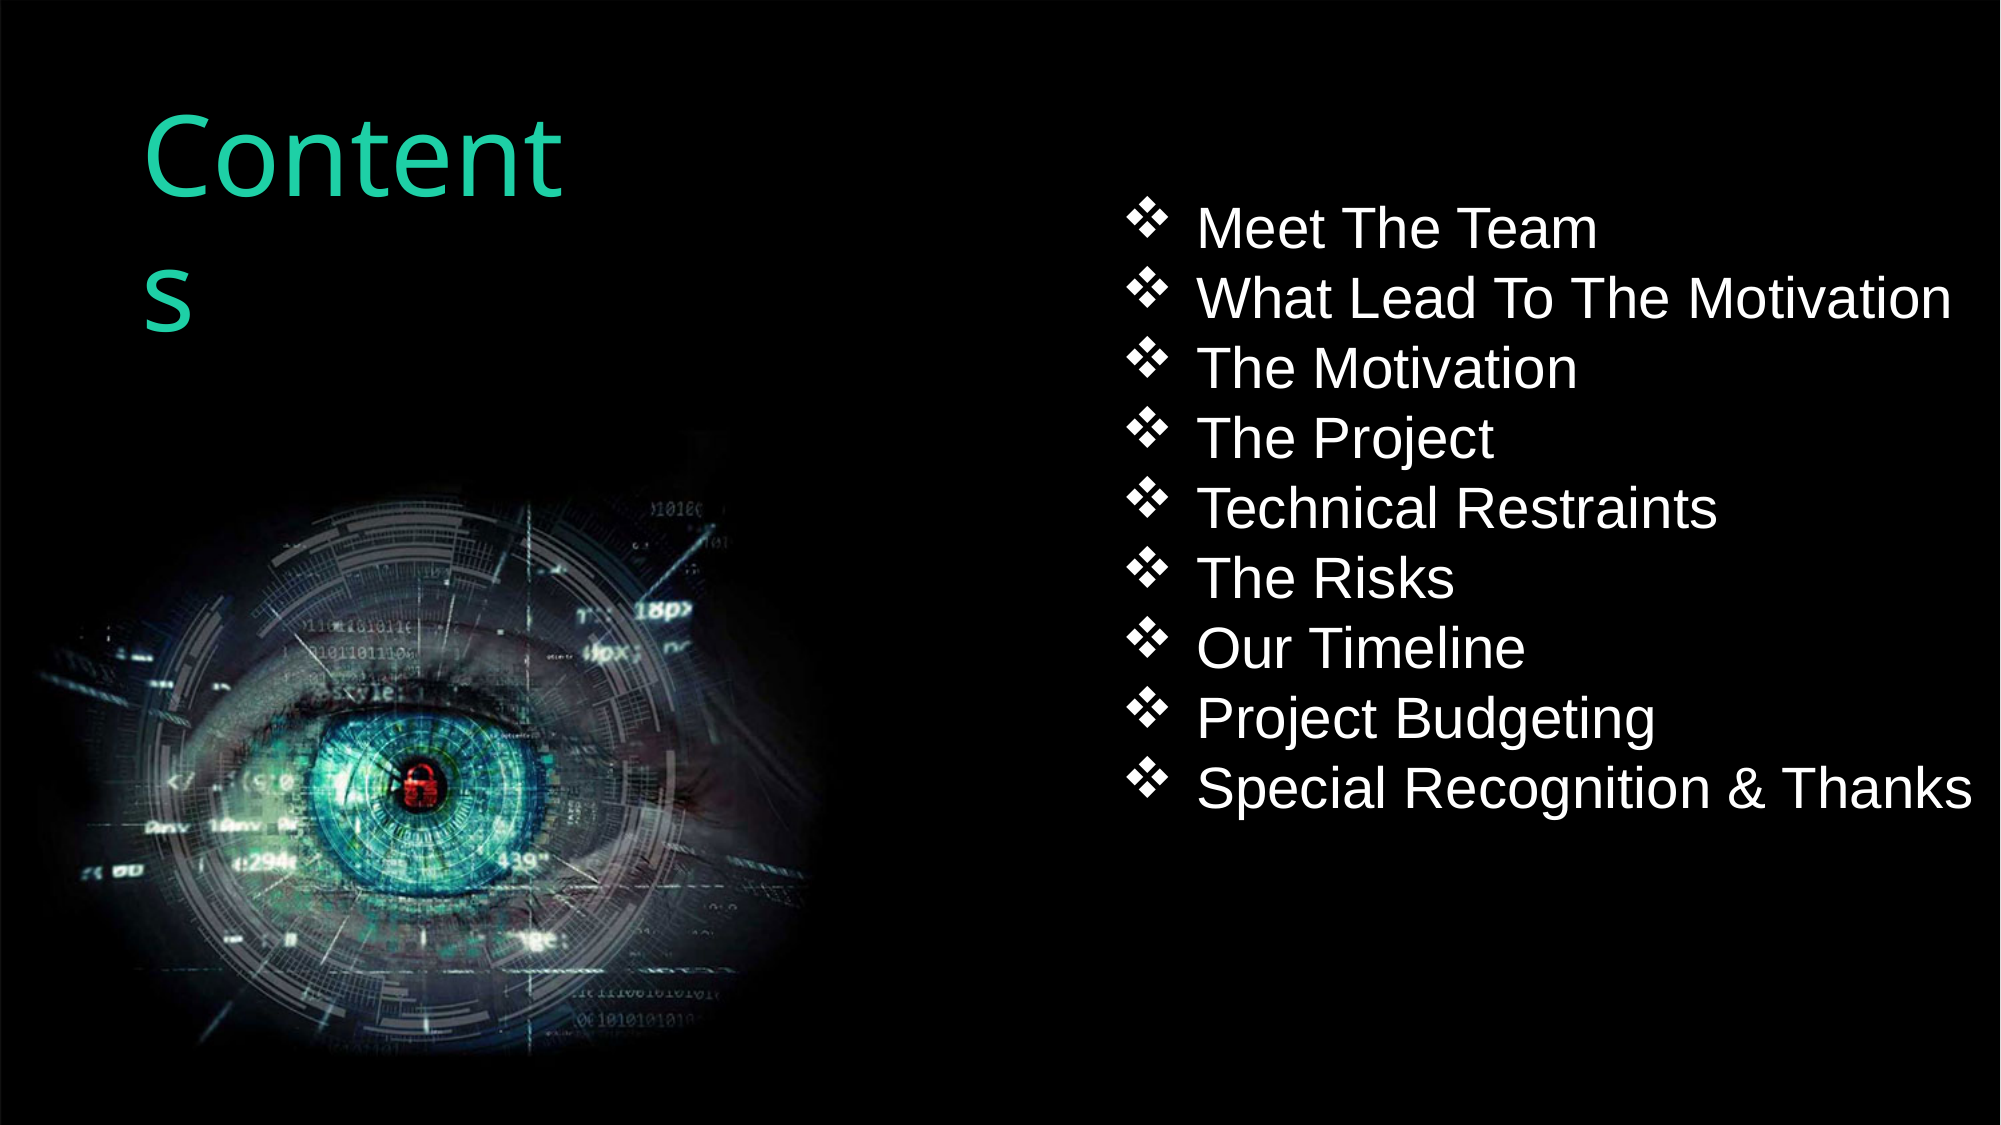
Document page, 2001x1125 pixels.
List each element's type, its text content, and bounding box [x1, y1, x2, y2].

text_box Meet The Team What Lead To The Motivation The Motivation The Project Technical Restraints The Risks Our Timeline Project Budgeting Special Recognition & Thanks [1103, 182, 2000, 828]
text_box Contents [127, 76, 619, 361]
picture [0, 0, 2001, 1125]
